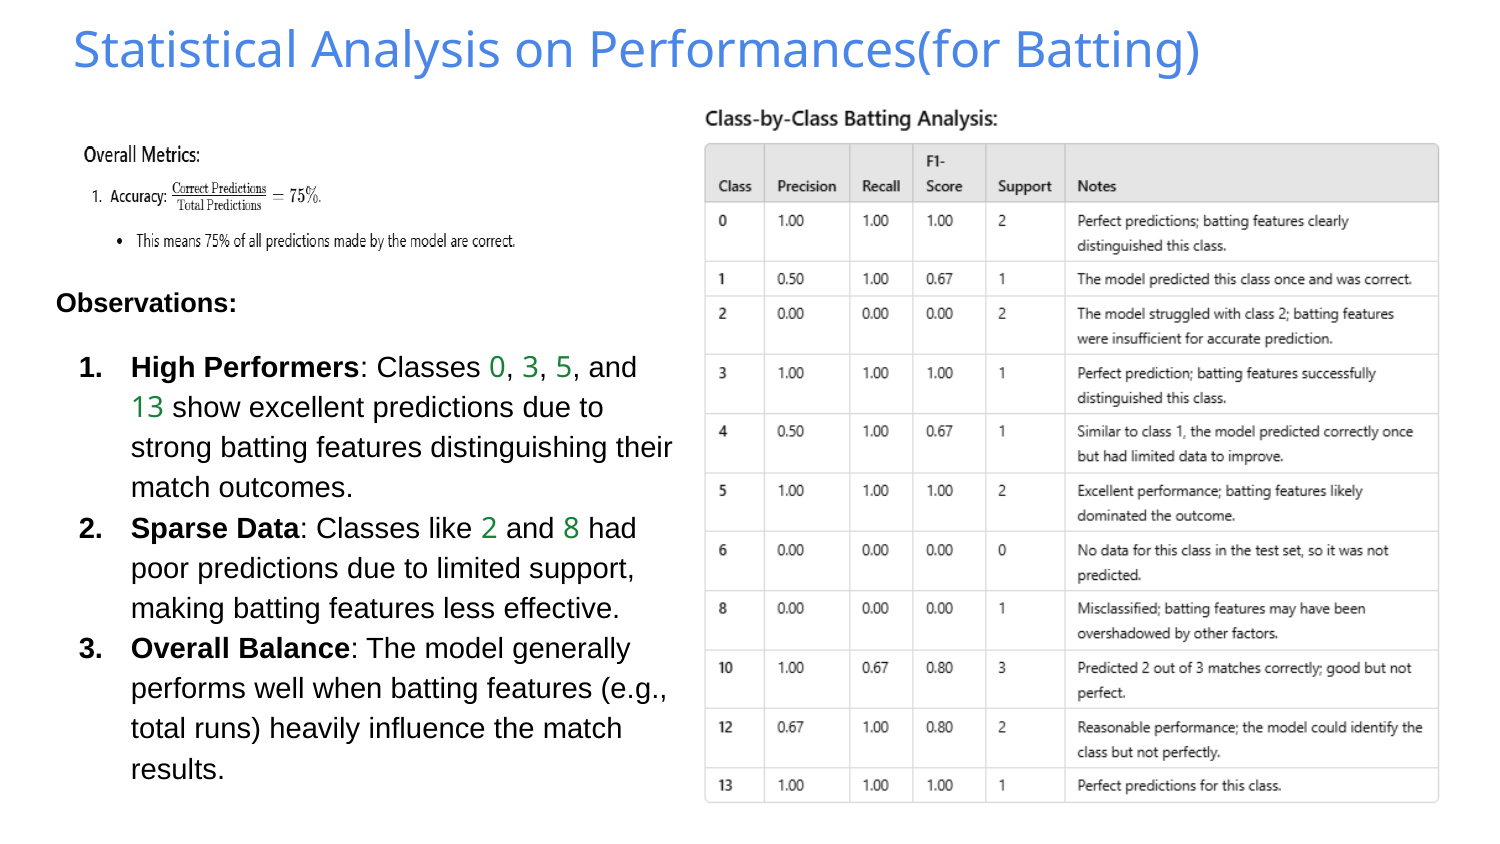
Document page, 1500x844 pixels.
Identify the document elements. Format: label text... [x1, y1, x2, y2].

text_box Observations: High Performers: Classes 0, 3, 5, and 13 show excellent predictions due to strong batting features distinguishing their match outcomes. Sparse Data: Classes like 2 and 8 had poor predictions due to limited support, making batting features less effective. Overall Balance: The model generally performs well when batting features (e.g., total runs) heavily influence the match results. [40, 274, 634, 530]
title Statistical Analysis on Performances(for Batting) [58, 0, 1465, 93]
picture [14, 80, 1500, 844]
